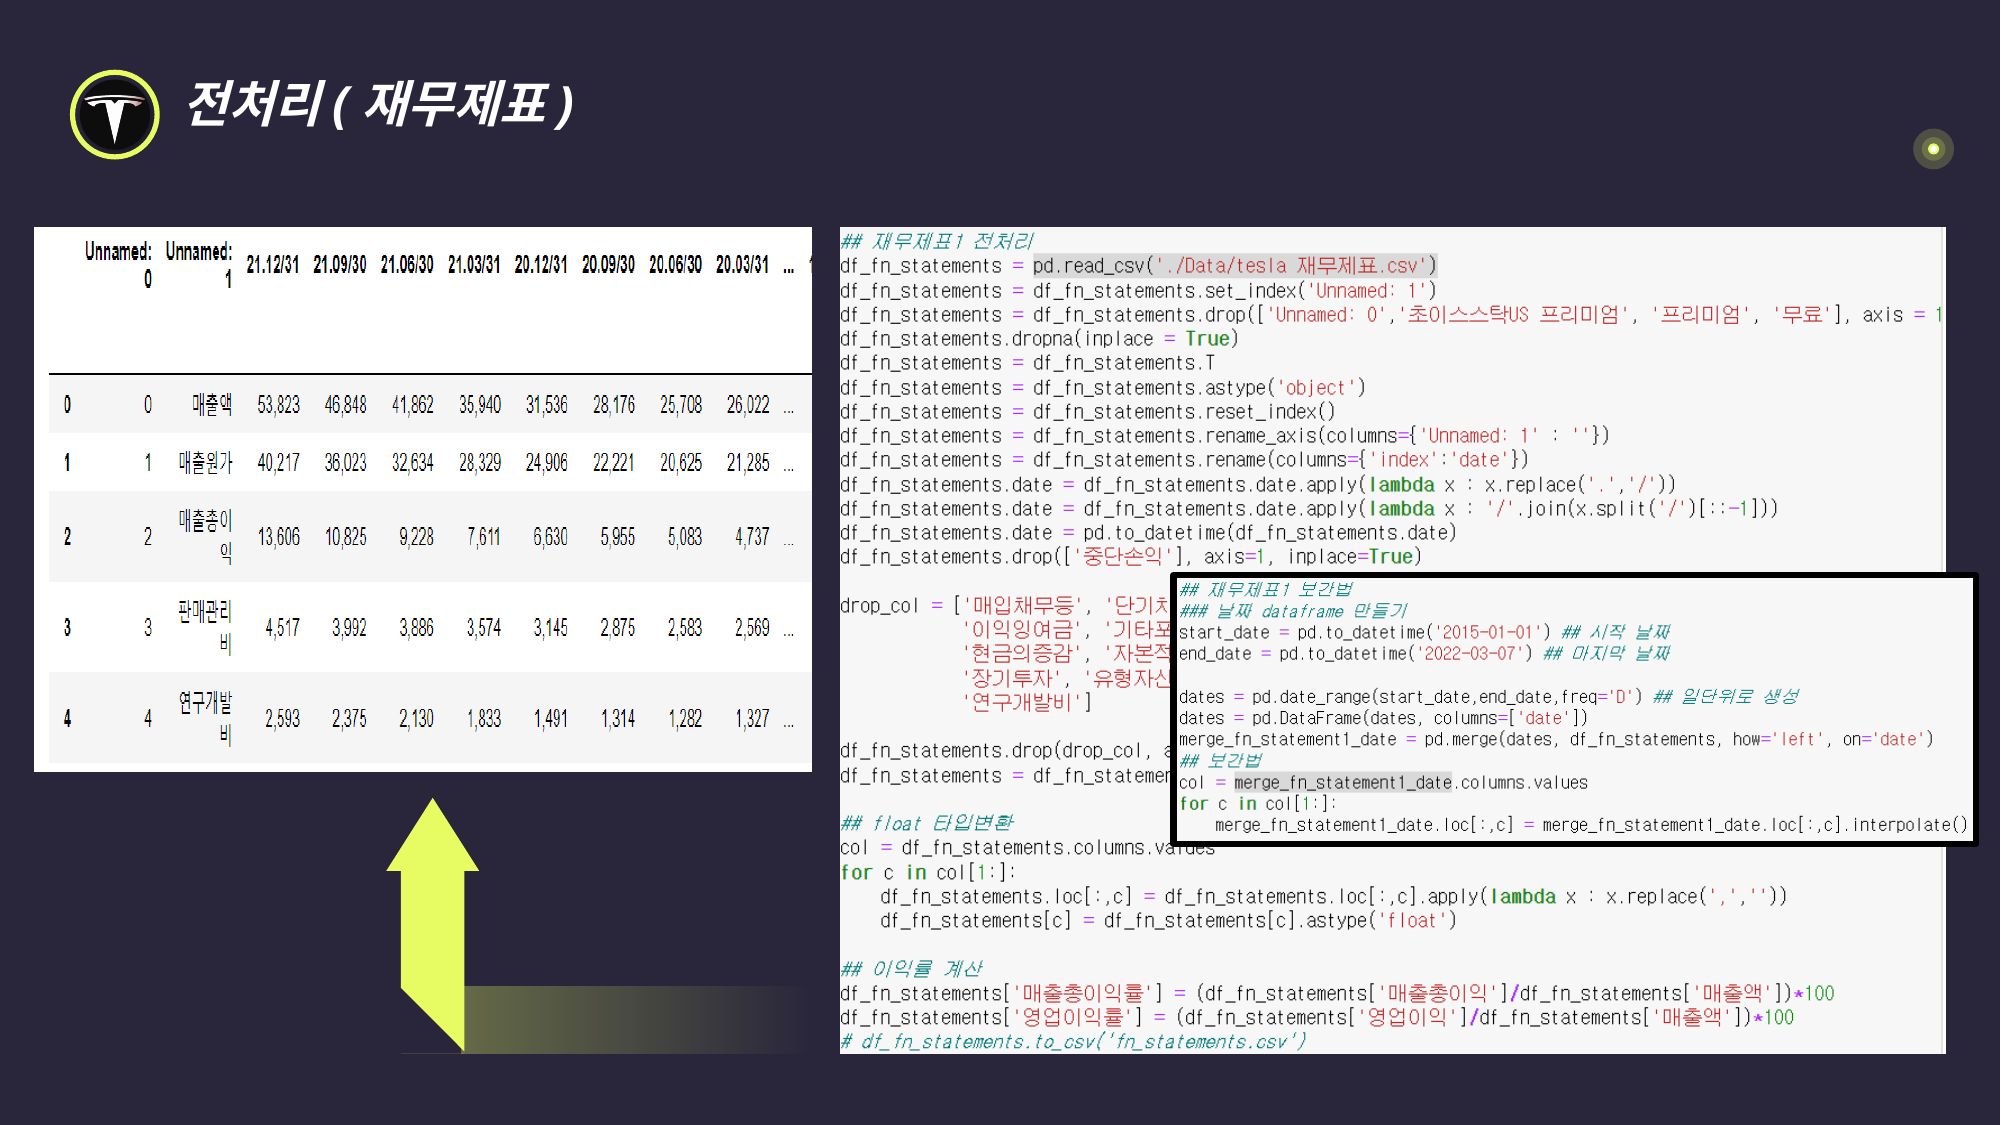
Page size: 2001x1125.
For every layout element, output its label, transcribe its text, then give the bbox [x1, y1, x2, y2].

text_box [384, 795, 482, 1049]
picture [78, 87, 152, 149]
text_box 전처리(재무제표) [168, 35, 1168, 141]
picture [840, 227, 1973, 1054]
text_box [72, 72, 158, 157]
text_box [1913, 128, 1955, 170]
picture [34, 227, 812, 772]
text_box [460, 986, 815, 1055]
